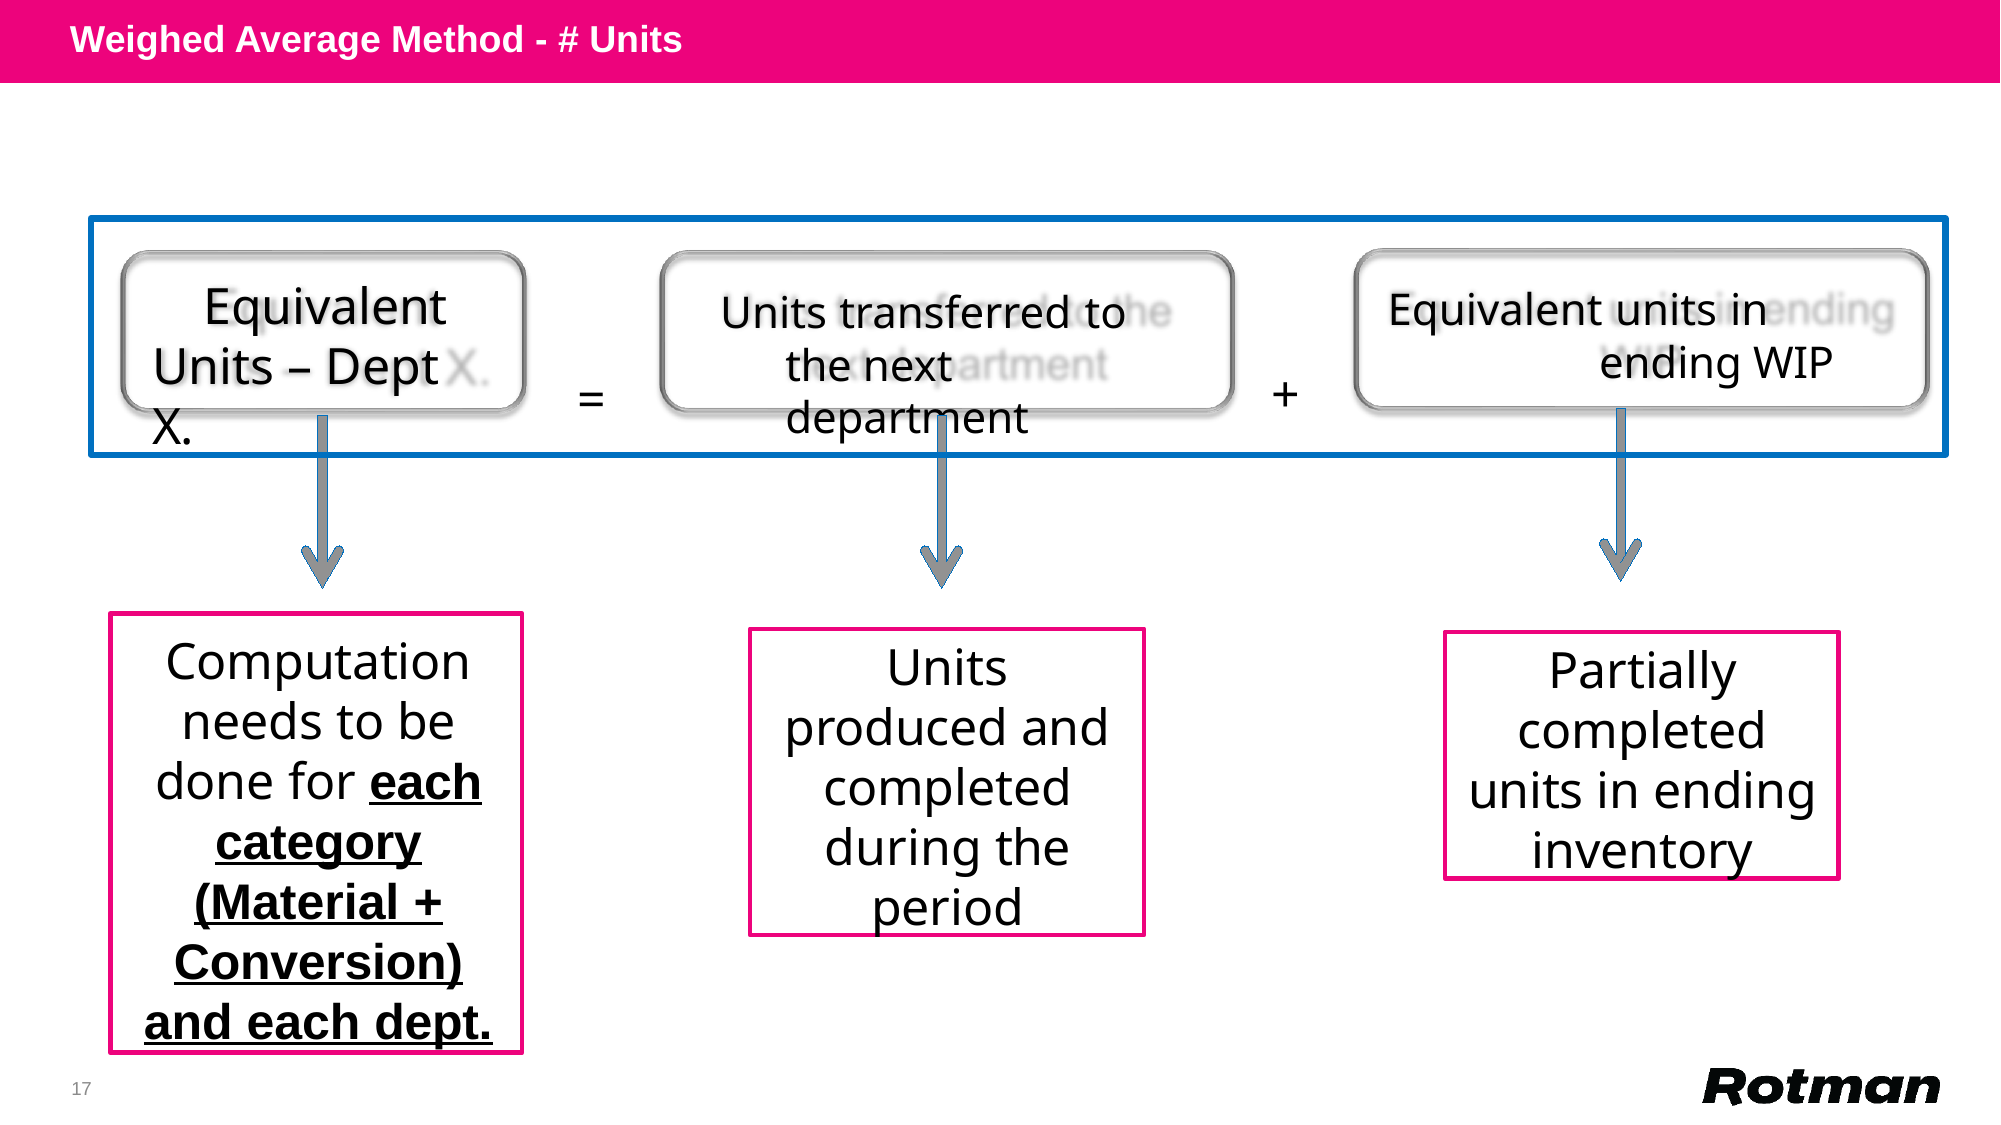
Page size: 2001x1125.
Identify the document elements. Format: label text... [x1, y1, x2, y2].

subtitle Weighed Average Method - # Units [55, 0, 1630, 79]
text_box [110, 613, 522, 1053]
text_box Computation needs to be done for each category (Material + Conversion) and each dept. [140, 627, 495, 1050]
text_box Partially completed units in ending inventory [1444, 631, 1839, 879]
text_box Units produced and completed during the period [750, 628, 1144, 936]
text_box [87, 214, 1950, 589]
picture [1702, 1068, 1940, 1106]
slide_number 17 [39, 761, 118, 1125]
